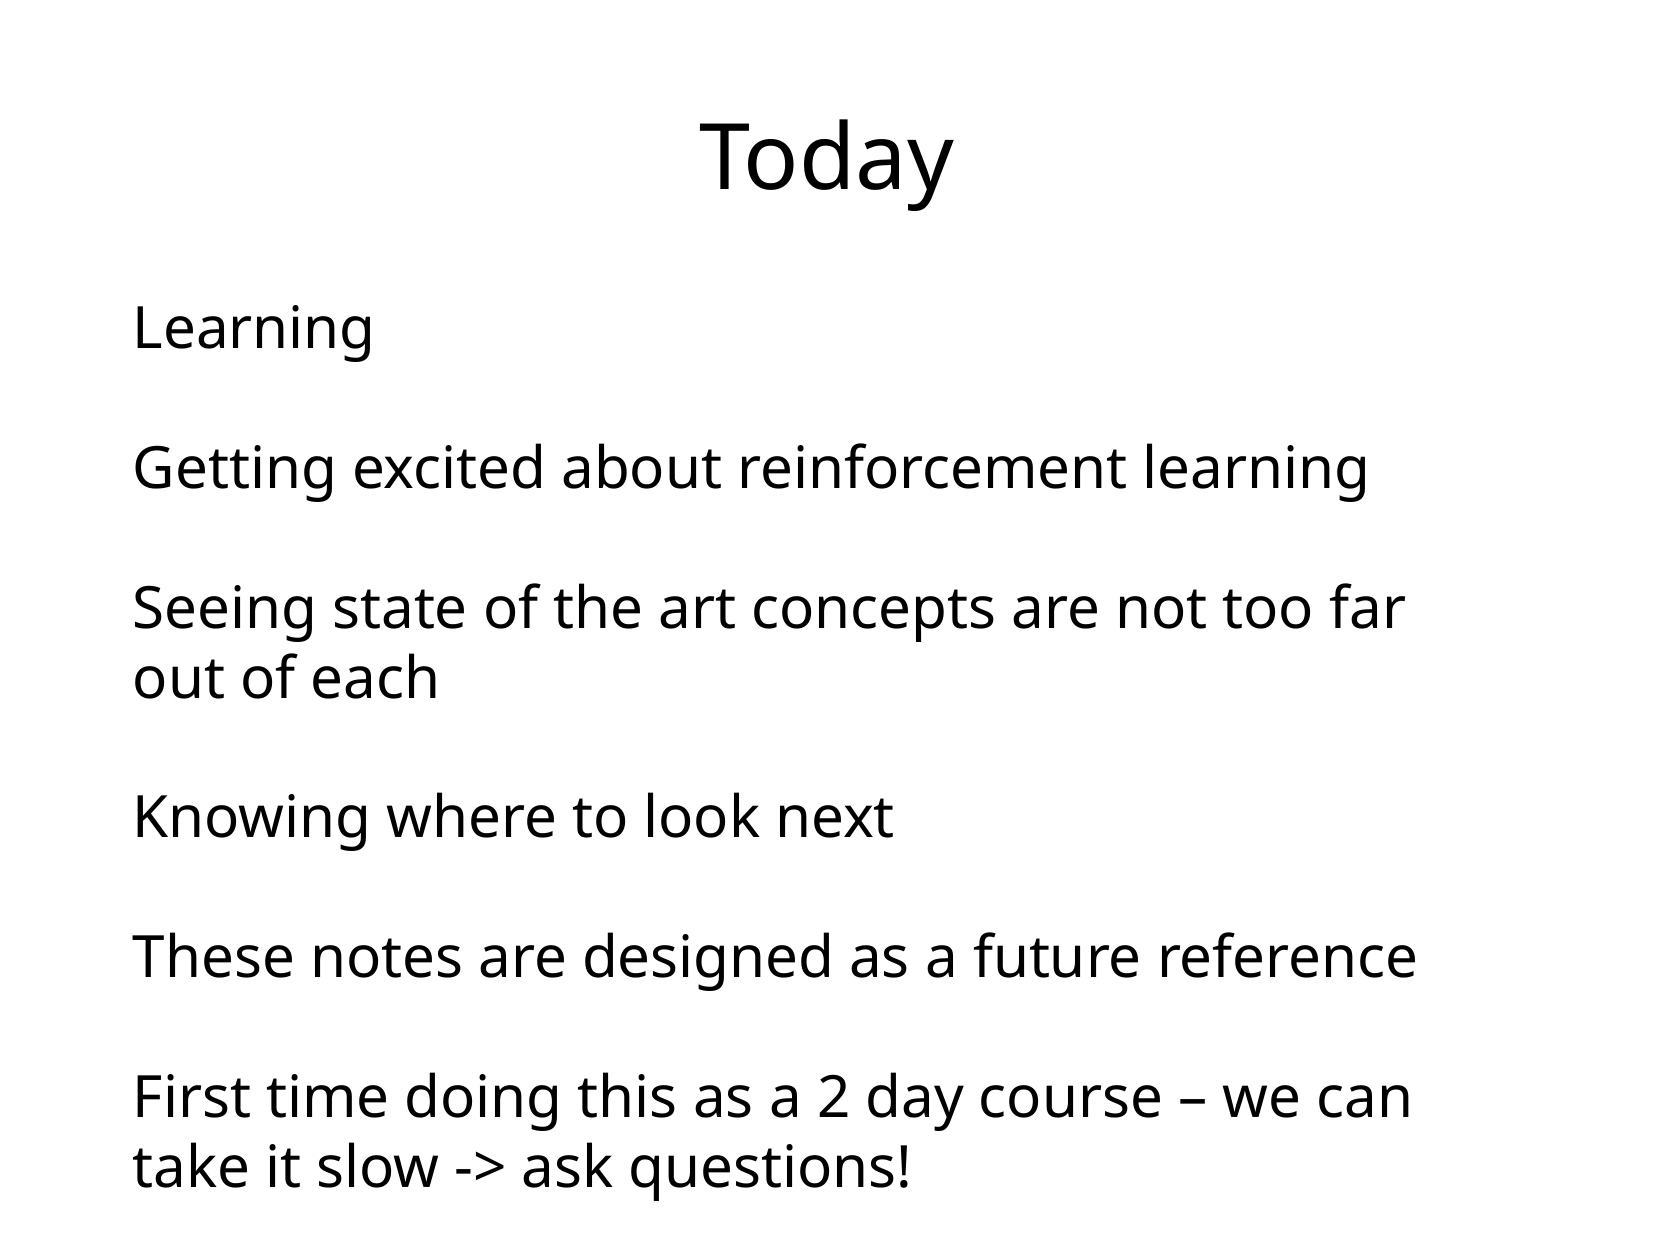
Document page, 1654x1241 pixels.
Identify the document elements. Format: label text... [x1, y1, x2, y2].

text_box Learning Getting excited about reinforcement learning Seeing state of the art concepts are not too far out of each Knowing where to look next These notes are designed as a future reference First time doing this as a 2 day course – we can take it slow -> ask questions! [118, 282, 1521, 1207]
title Today [82, 49, 1571, 257]
